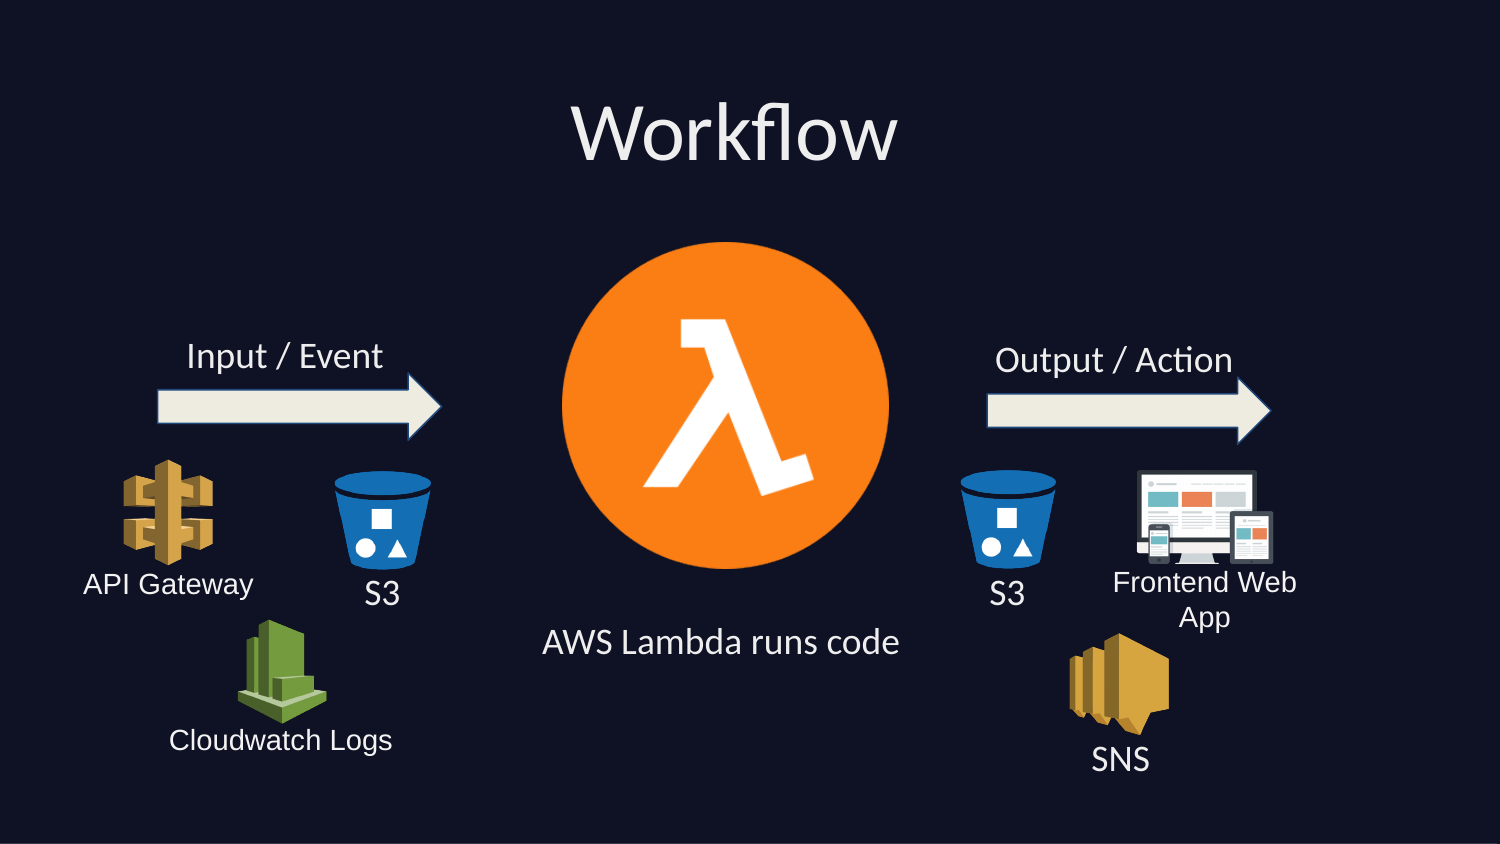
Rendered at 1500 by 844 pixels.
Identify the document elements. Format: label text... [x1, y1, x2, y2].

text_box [324, 459, 441, 611]
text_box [979, 324, 1272, 445]
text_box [1036, 599, 1202, 776]
text_box AWS Lambda runs code [516, 605, 935, 673]
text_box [949, 458, 1066, 610]
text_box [157, 314, 442, 441]
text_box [1091, 442, 1319, 637]
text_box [49, 449, 288, 601]
text_box Workflow [381, 49, 1088, 205]
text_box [149, 599, 413, 757]
picture [562, 241, 889, 569]
